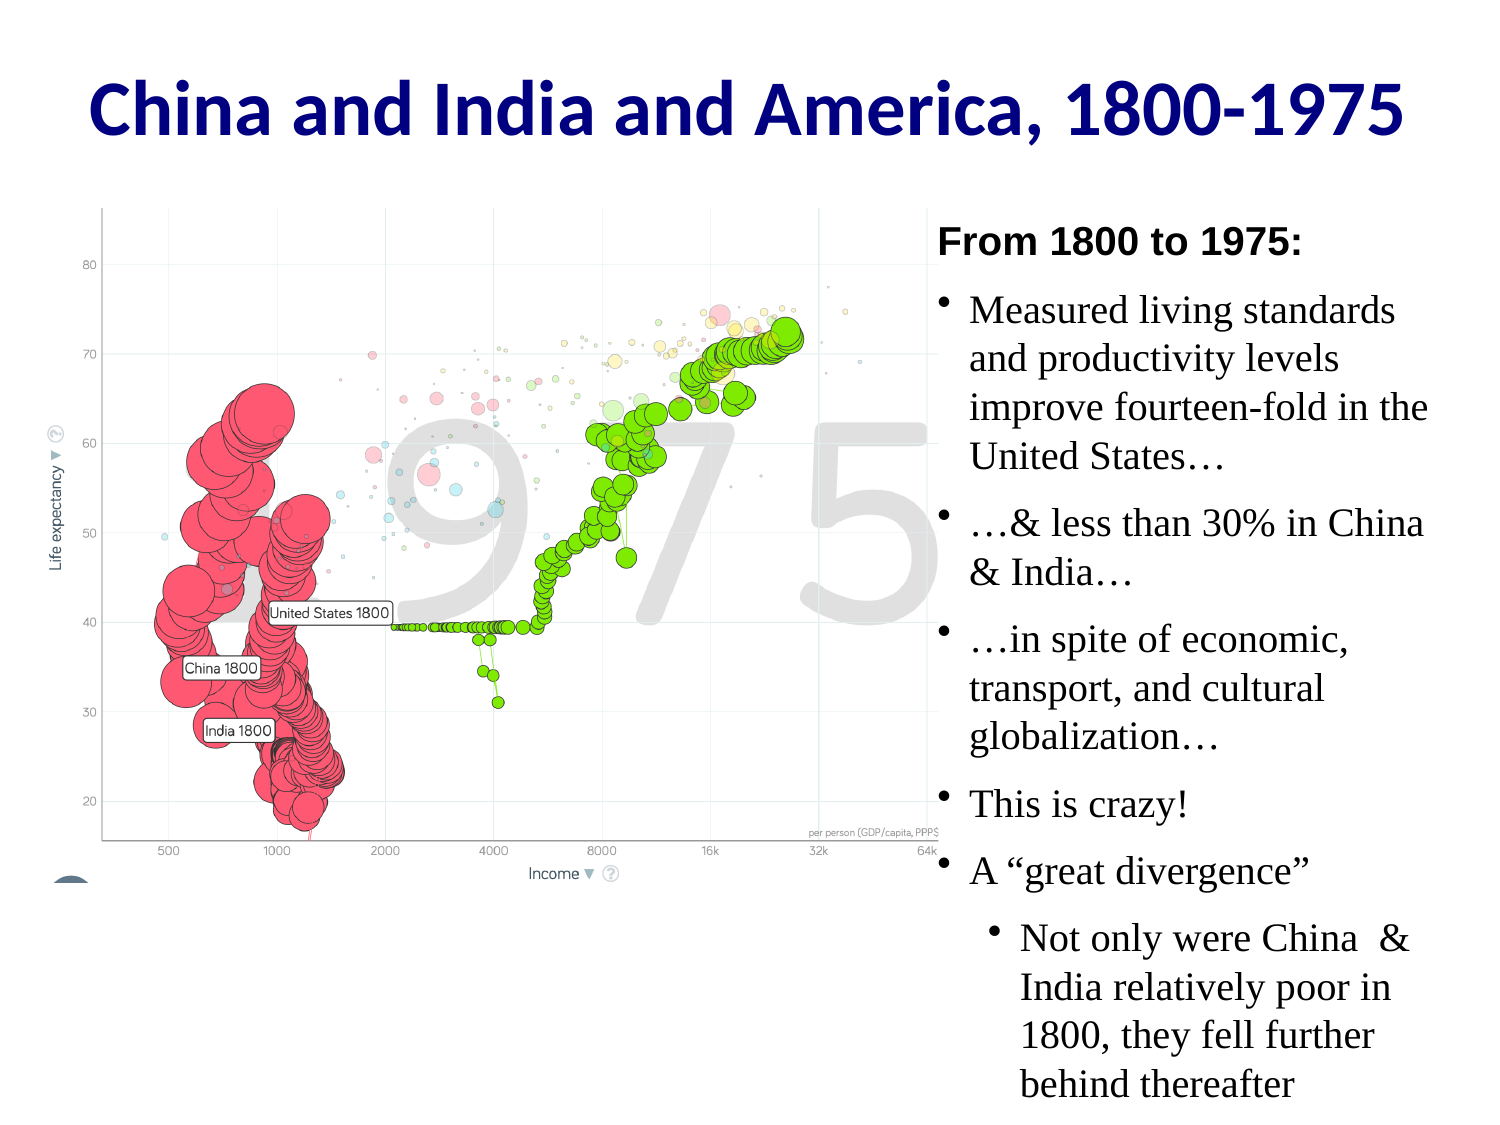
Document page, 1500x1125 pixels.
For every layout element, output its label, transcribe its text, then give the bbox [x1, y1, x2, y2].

title China and India and America, 1800-1975 [44, 0, 1453, 209]
picture [45, 208, 939, 883]
slide_number [1074, 1050, 1426, 1096]
list From 1800 to 1975: Measured living standards and productivity levels improve fourteen-fold in the United States… …& less than 30% in China & India… …in spite of economic, transport, and cultural globalization… This is crazy! A “great divergence” Not only were China & India relatively poor in 1800, they fell further behind thereafter [929, 207, 1453, 1094]
